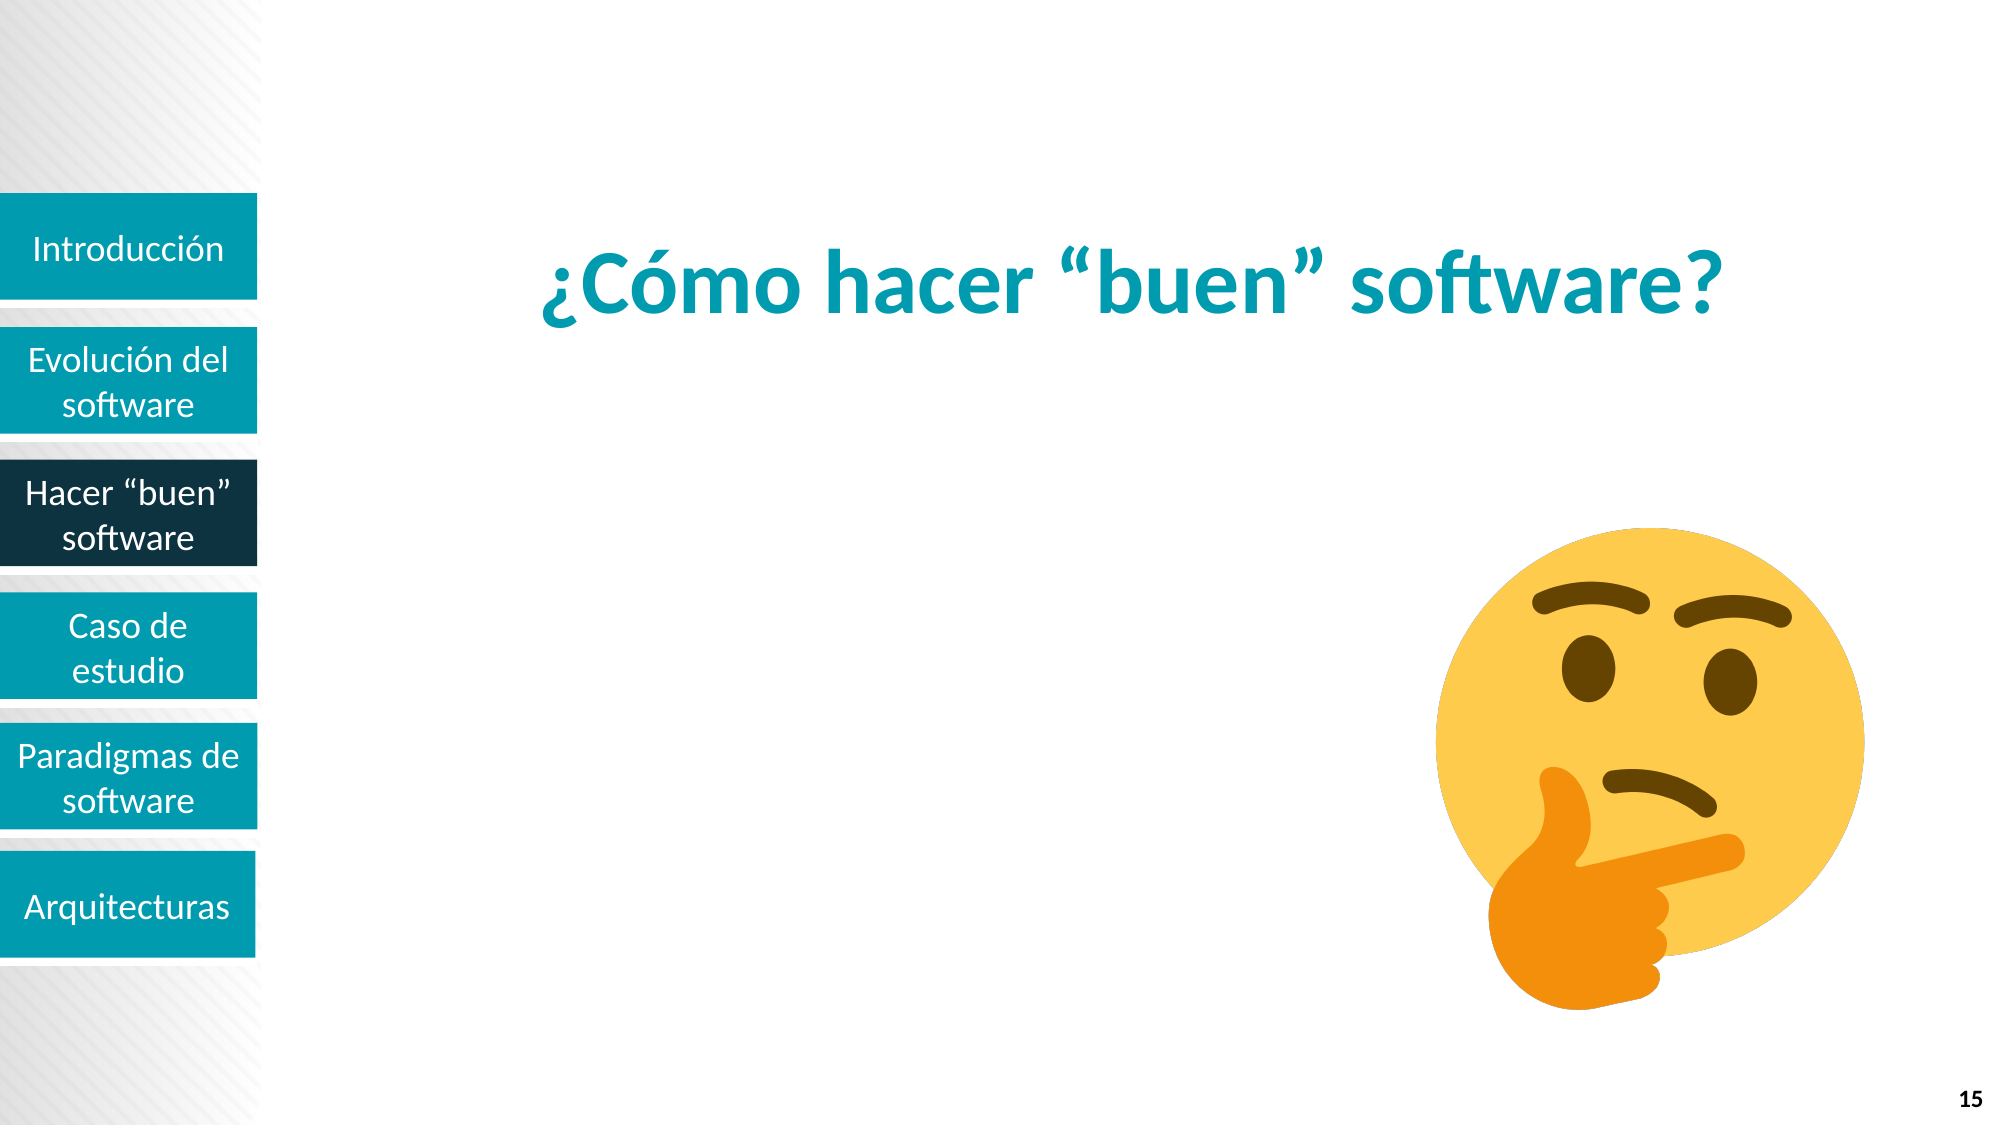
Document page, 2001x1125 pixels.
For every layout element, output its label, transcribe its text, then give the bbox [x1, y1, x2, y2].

slide_number 15 [1921, 1072, 2000, 1124]
title ¿Cómo hacer “buen” software? [340, 36, 1927, 518]
picture [1409, 528, 1891, 1010]
